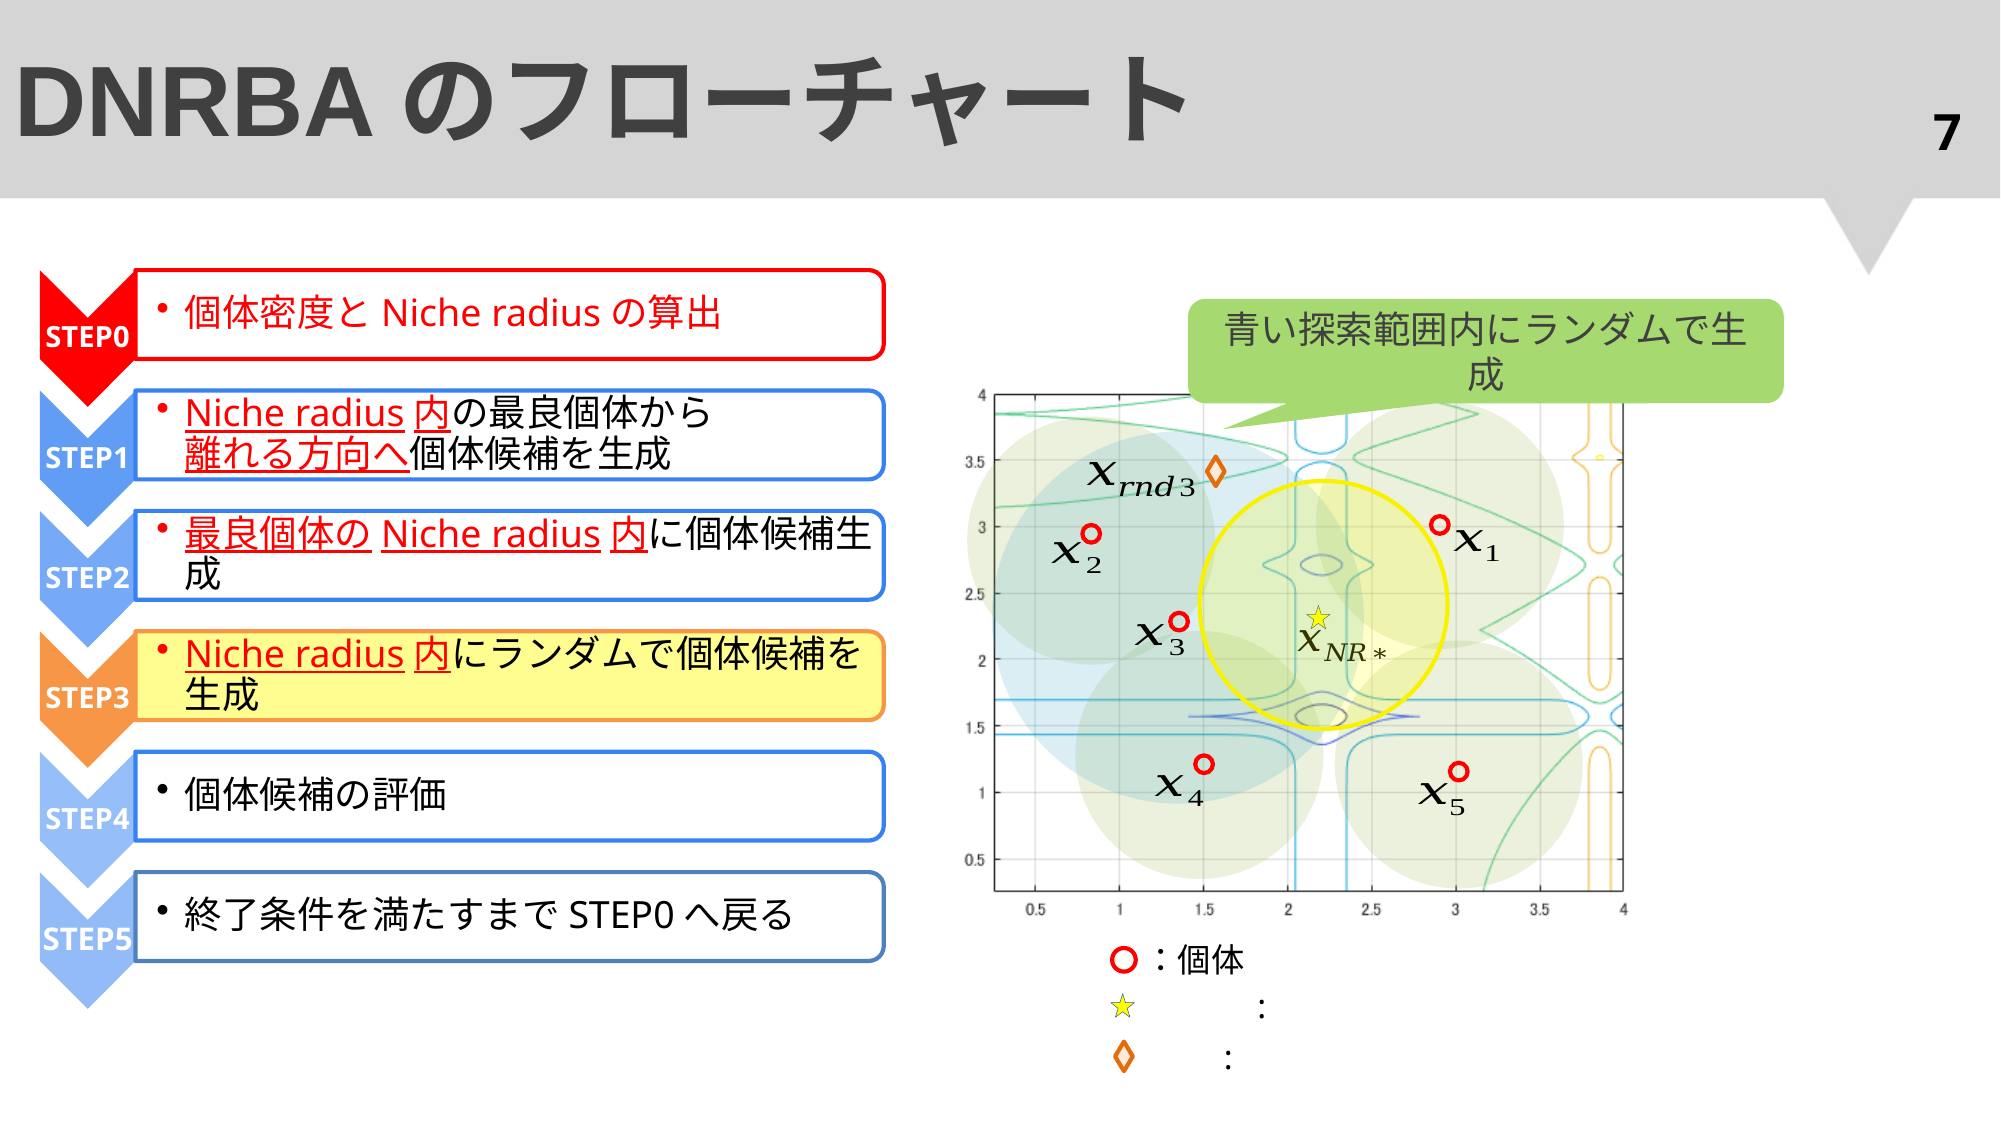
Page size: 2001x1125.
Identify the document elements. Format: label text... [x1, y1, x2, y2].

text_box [39, 269, 884, 1010]
text_box [1113, 1039, 1135, 1074]
text_box 青い探索範囲内にランダムで生成 [1185, 296, 1786, 406]
text_box [1108, 991, 1137, 1020]
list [888, 349, 1701, 959]
text_box 7 [1769, 93, 1977, 168]
title DNRBAのフローチャート [0, 0, 2000, 194]
text_box [1111, 966, 1137, 974]
picture [0, 0, 2001, 1125]
